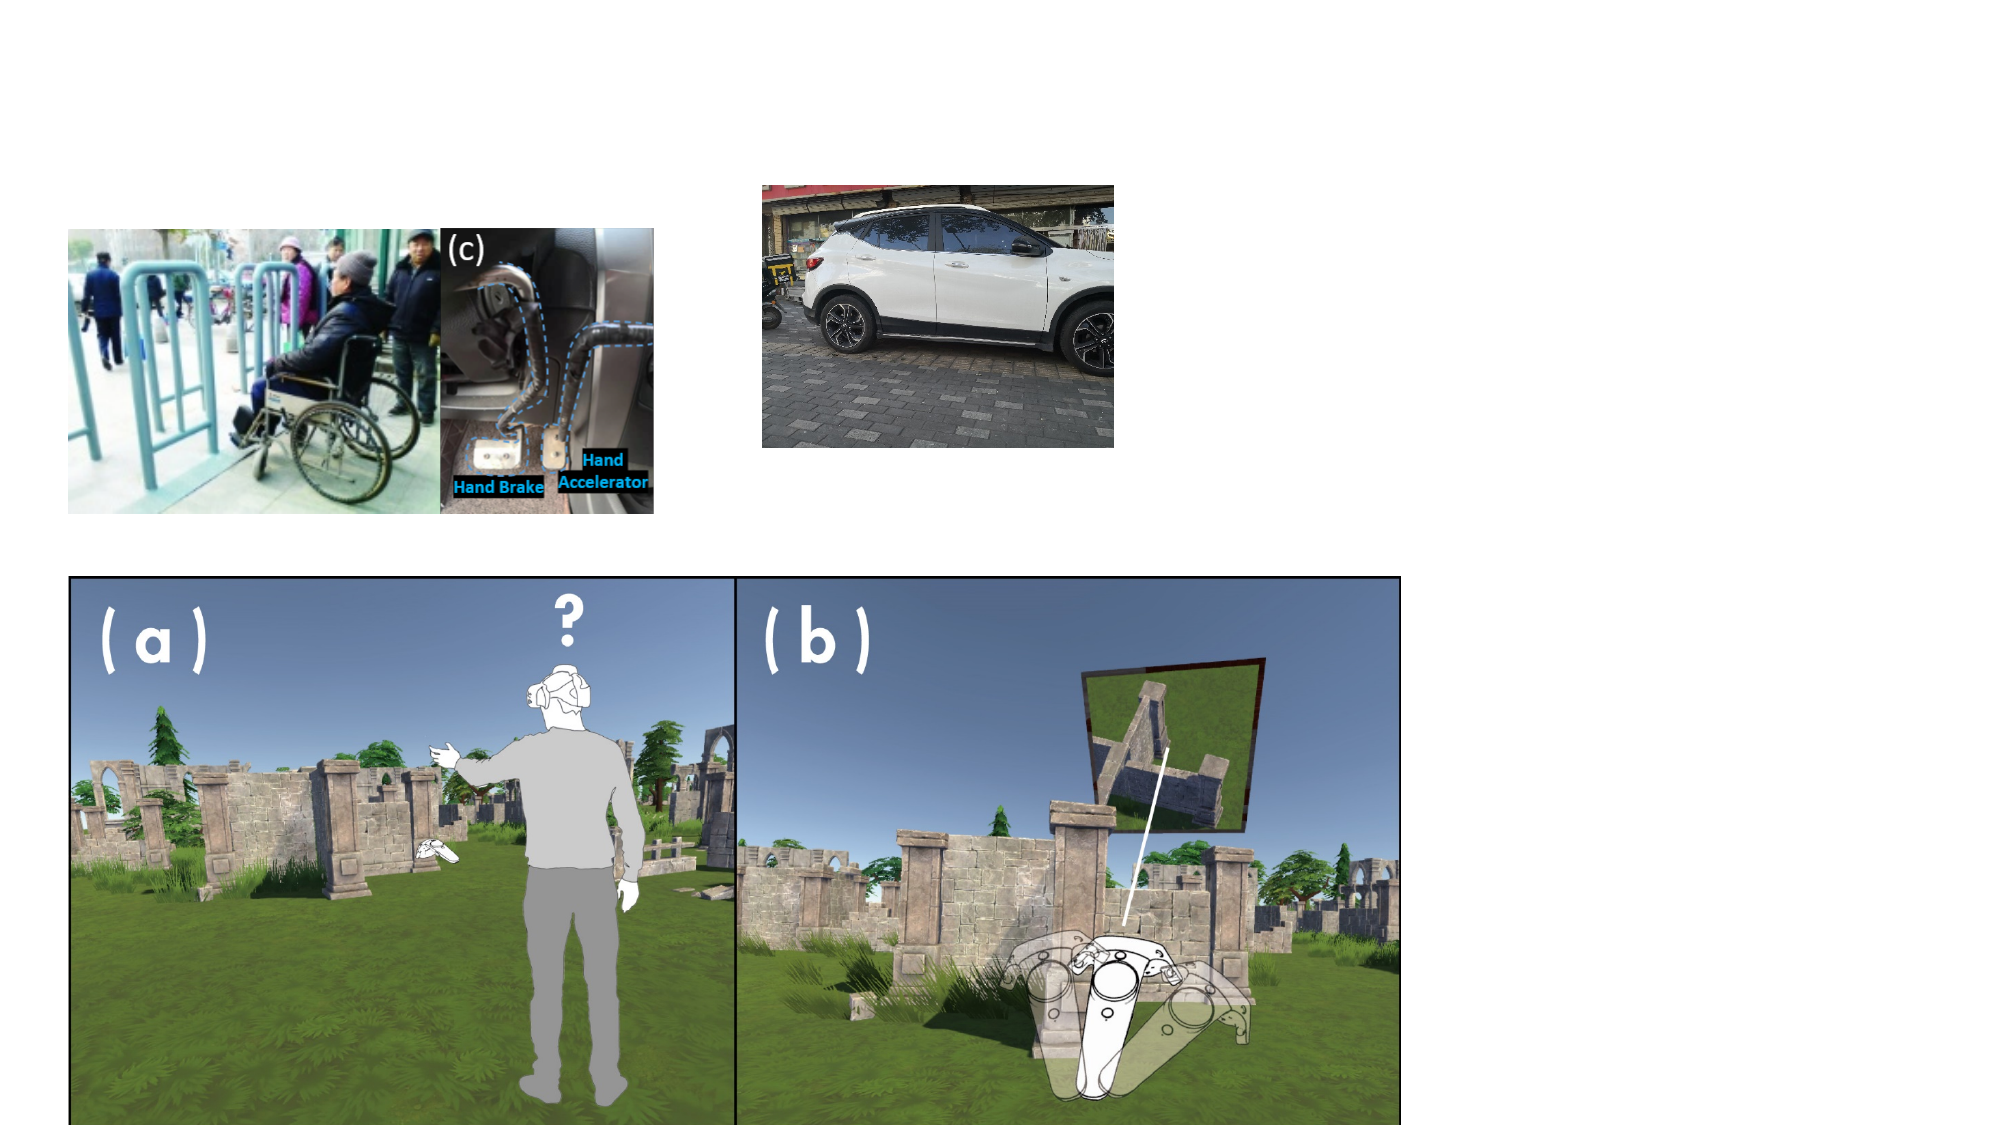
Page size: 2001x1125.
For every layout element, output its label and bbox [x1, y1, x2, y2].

picture [68, 576, 1401, 1125]
picture [68, 213, 664, 514]
picture [762, 185, 1114, 448]
